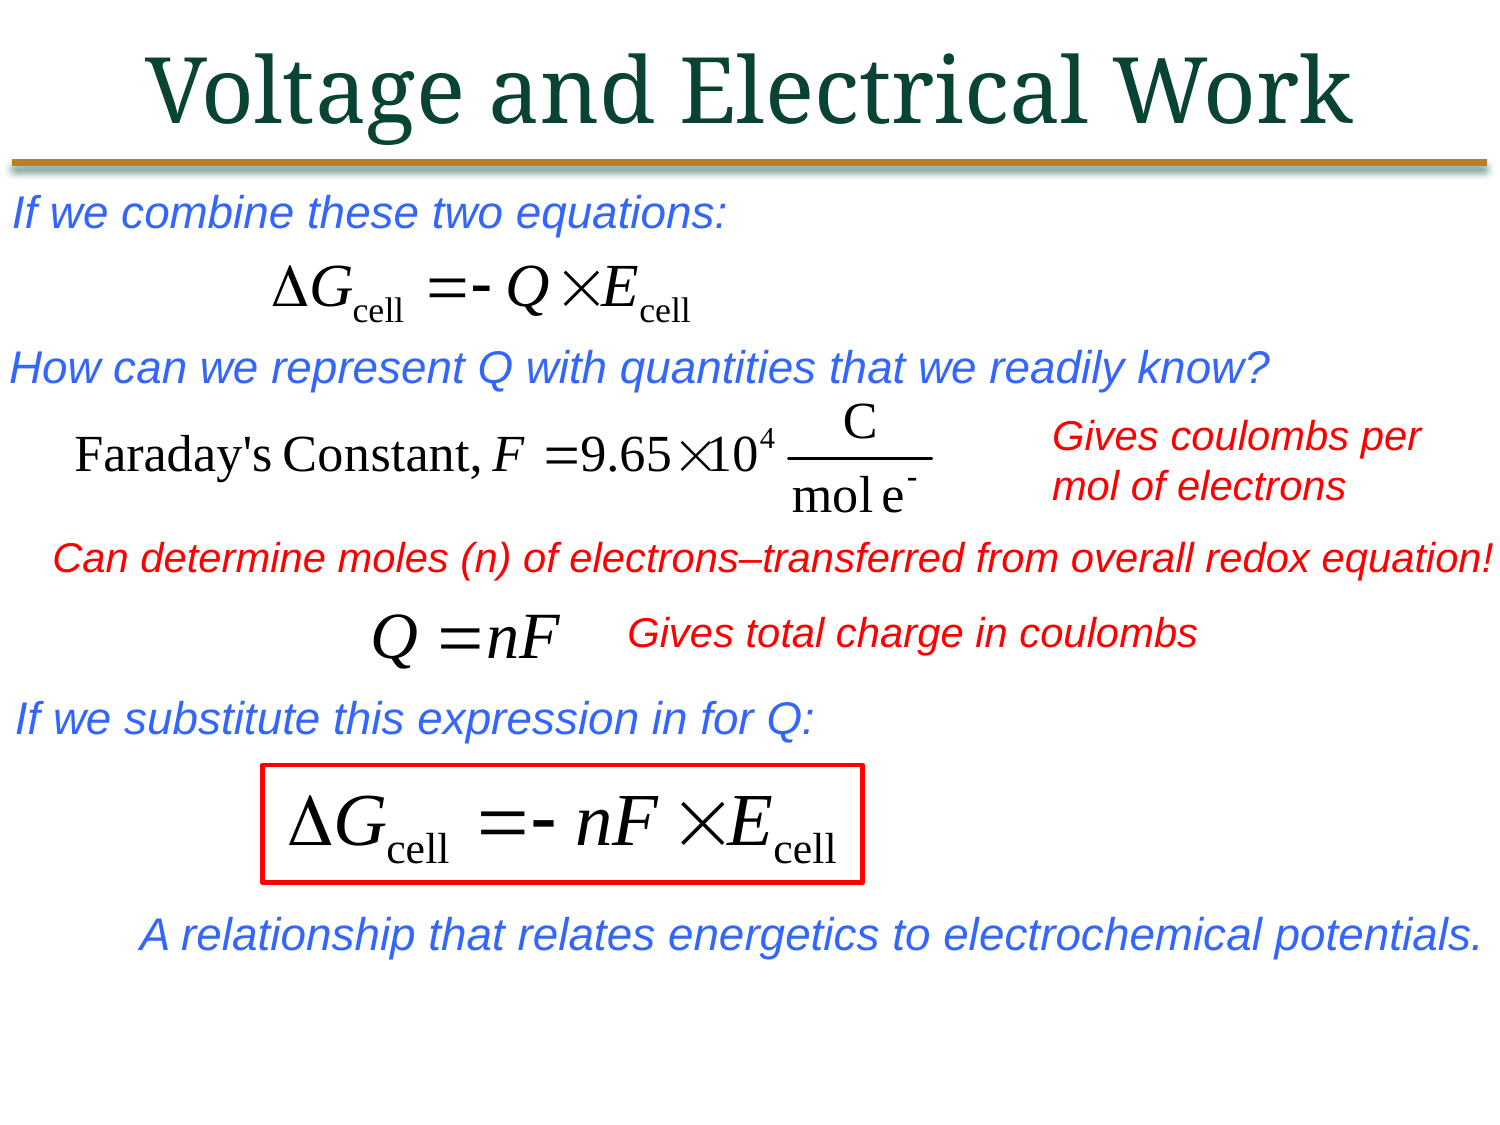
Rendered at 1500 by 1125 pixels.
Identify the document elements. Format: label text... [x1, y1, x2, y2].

text_box [262, 765, 863, 883]
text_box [275, 770, 852, 883]
text_box How can we represent Q with quantities that we readily know? [0, 330, 1425, 400]
text_box A relationship that relates energetics to electrochemical potentials. [125, 897, 1500, 967]
text_box Gives coulombs per mol of electrons [1037, 401, 1448, 517]
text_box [66, 388, 945, 524]
text_box If we substitute this expression in for Q: [0, 681, 1431, 751]
text_box Can determine moles (n) of electrons–transferred from overall redox equation! [37, 523, 1500, 589]
text_box Voltage and Electrical Work [0, 24, 1500, 175]
text_box If we combine these two equations: [0, 174, 800, 245]
text_box Gives total charge in coulombs [612, 598, 1350, 664]
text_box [362, 597, 579, 687]
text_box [262, 245, 704, 338]
